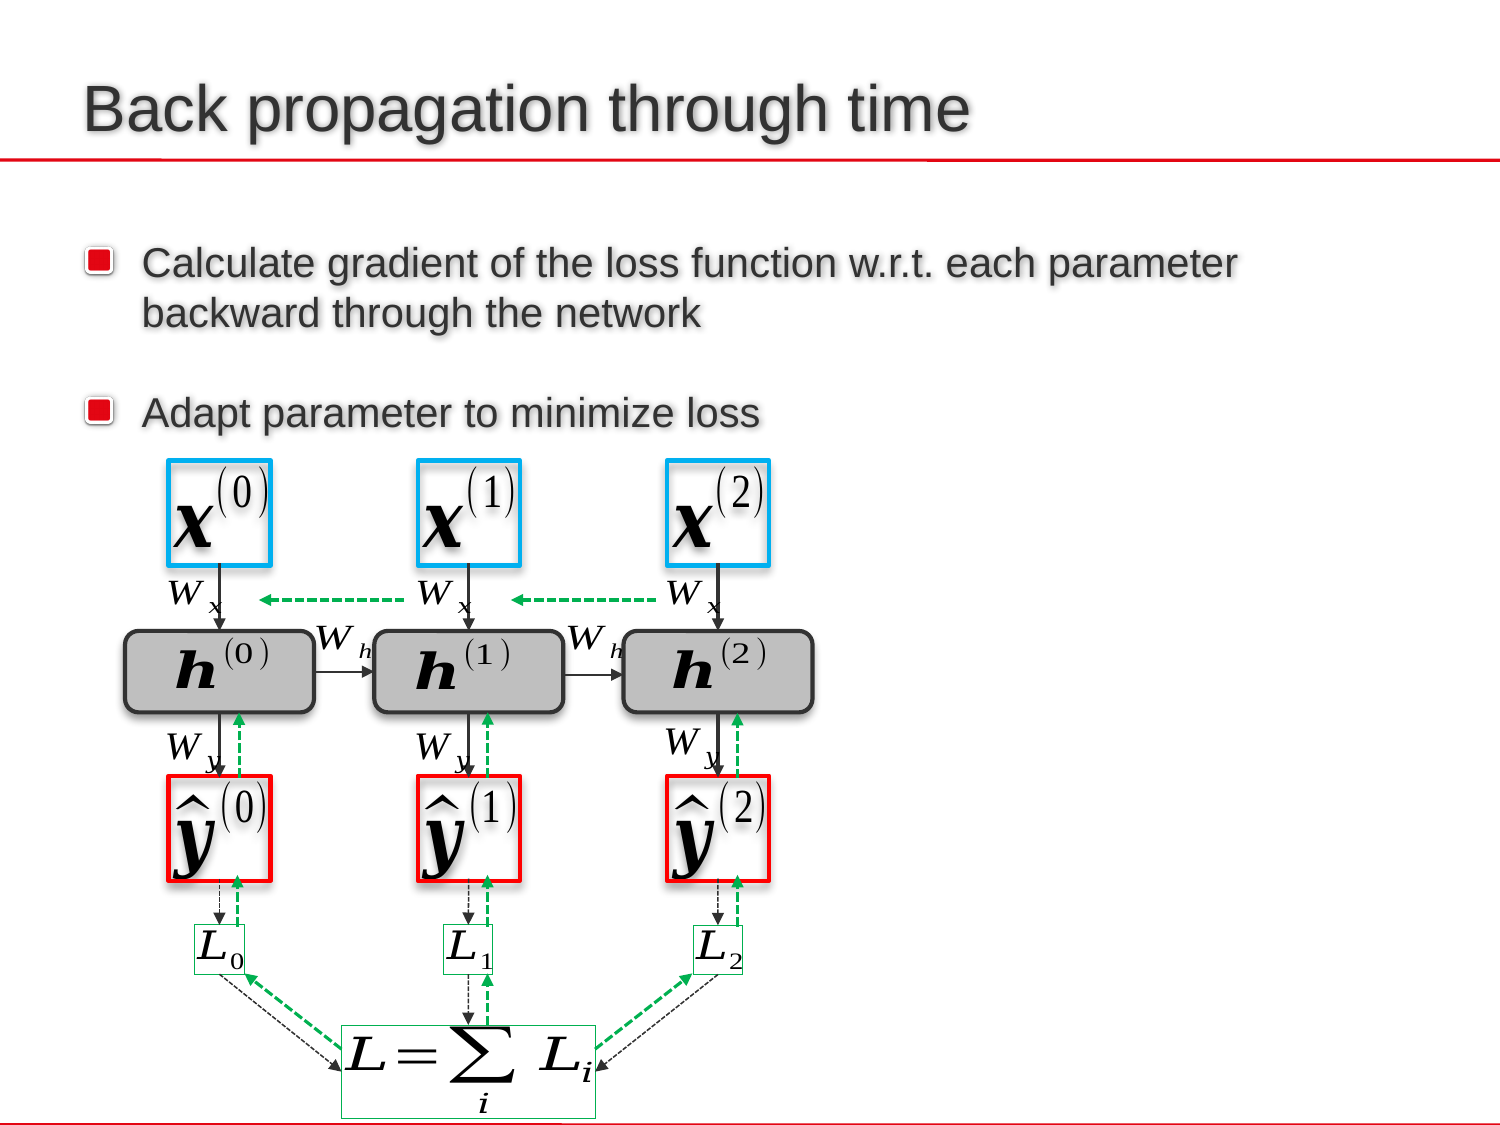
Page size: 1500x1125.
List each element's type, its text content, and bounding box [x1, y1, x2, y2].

picture [82, 395, 116, 428]
title Back propagation through time [82, 66, 1412, 146]
picture [82, 245, 116, 278]
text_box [124, 462, 813, 1119]
list Calculate gradient of the loss function w.r.t. each parameter backward through the network Adapt parameter to minimize loss [82, 236, 1412, 466]
